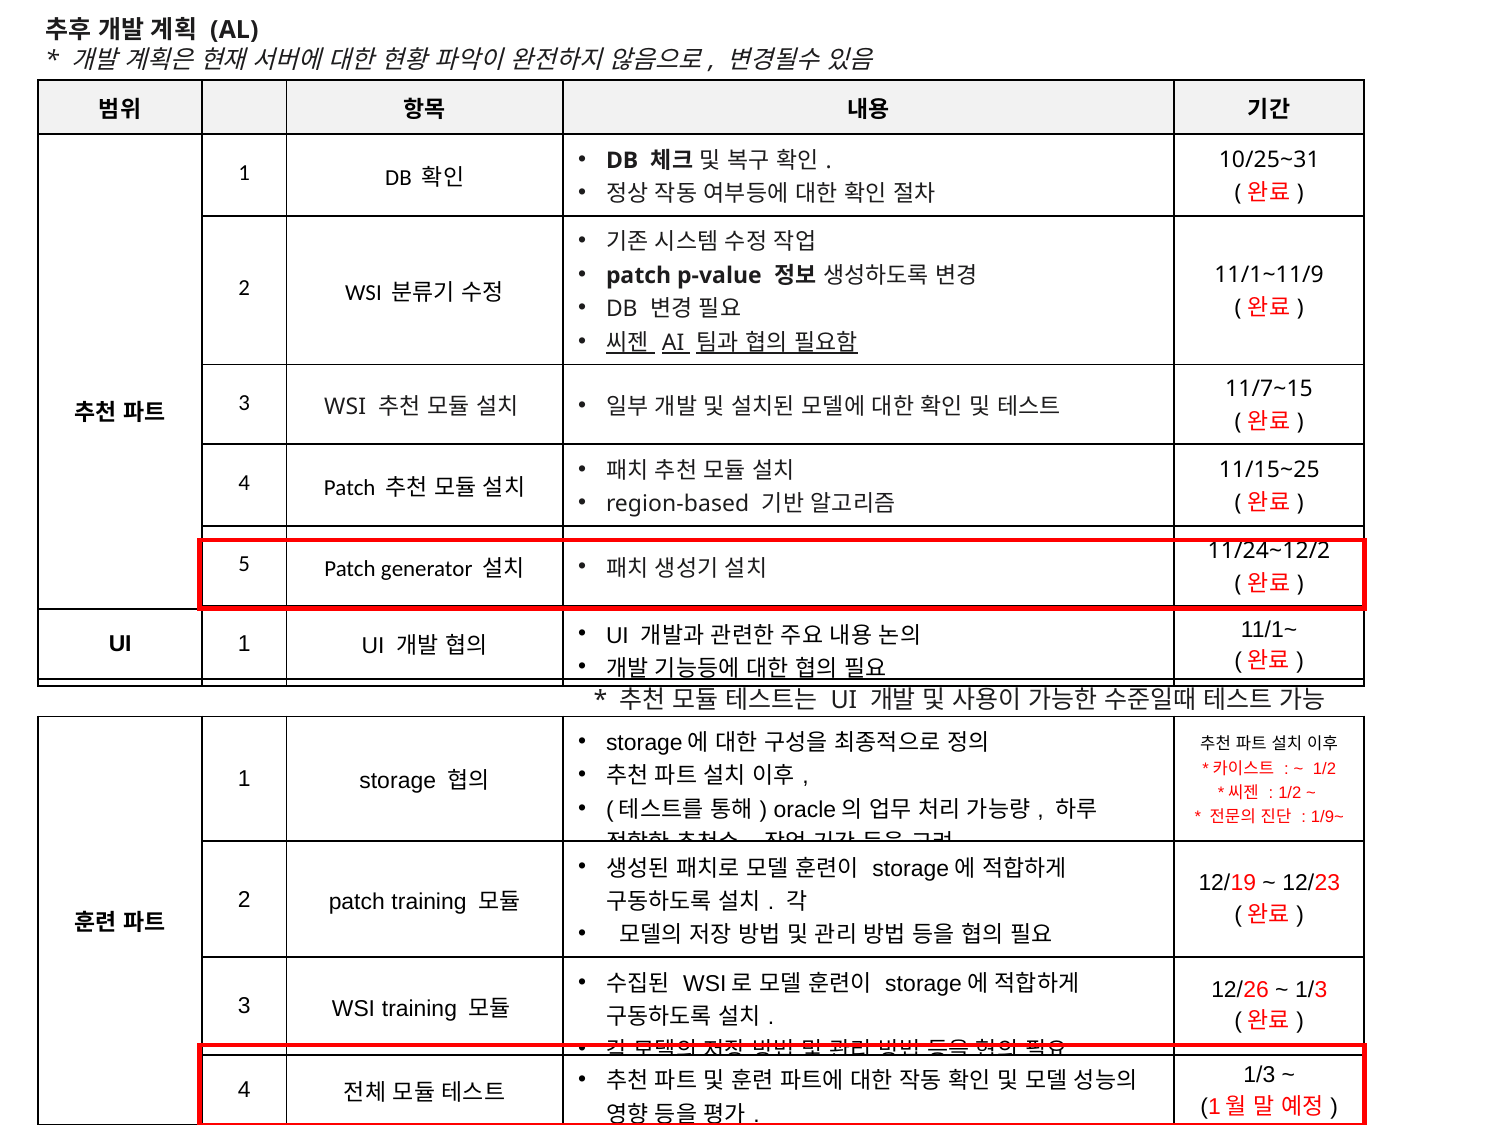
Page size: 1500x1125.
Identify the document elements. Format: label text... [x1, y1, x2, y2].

table_cell 11/24~12/2 (완료) [1175, 527, 1363, 539]
table_header 추천 파트 설치 이후 *카이스트 : ~ 1/2 *씨젠 : 1/2 ~ * 전문의 진단 : 1/9~ [1175, 717, 1363, 840]
table_header 내용 [564, 81, 1173, 133]
table_cell 수집된 WSI로 모델 훈련이 storage에 적합하게 구동하도록 설치. 각 모델의 저장 방법 및 관리 방법 등을 협의 필요 [564, 958, 1173, 1044]
table_cell 패치 추천 모듈 설치 region-based 기반 알고리즘 [564, 445, 1173, 525]
table_header UI 개발 협의 [287, 610, 562, 678]
text_box [199, 1044, 1365, 1125]
table_cell 10/25~31 (완료) [1175, 135, 1363, 215]
table_header 훈련 파트 [39, 717, 201, 1124]
table_cell DB 체크 및 복구 확인. 정상 작동 여부등에 대한 확인 절차 [564, 135, 1173, 215]
text_box 추후 개발 계획 (AL) * 개발 계획은 현재 서버에 대한 현황 파악이 완전하지 않음으로, 변경될수 있음 [30, 6, 1303, 81]
table_cell 2 [203, 217, 286, 364]
table_cell 기존 시스템 수정 작업 patch p-value 정보 생성하도록 변경 DB 변경 필요 씨젠 AI 팀과 협의 필요함 [564, 217, 1173, 364]
table_header storage에 대한 구성을 최종적으로 정의 추천 파트 설치 이후, (테스트를 통해) oracle의 업무 처리 가능량, 하루 적합한 추천수, 작업 기간 등을 고려 [564, 717, 1173, 840]
table_cell DB 확인 [287, 135, 562, 215]
table_header 범위 [39, 81, 201, 133]
table_cell 추천 파트 [39, 135, 201, 608]
table_header storage 협의 [287, 717, 562, 840]
table_cell WSI training 모듈 [287, 958, 562, 1044]
table_cell 2 [203, 842, 286, 956]
table_cell 추천 파트 모듈 테스트 [287, 680, 562, 685]
table_cell 1 [203, 135, 286, 215]
table_cell 패치 생성기 설치 [564, 527, 1173, 539]
table_header UI [39, 610, 201, 678]
table_cell 생성된 패치로 모델 훈련이 storage에 적합하게 구동하도록 설치. 각 모델의 저장 방법 및 관리 방법 등을 협의 필요 [564, 842, 1173, 956]
table_header 1 [203, 610, 286, 678]
table_cell 11/15~25 (완료) [1175, 445, 1363, 525]
table_cell 6 [203, 680, 286, 685]
table_cell 11/1~11/9 (완료) [1175, 217, 1363, 364]
table_header UI 개발과 관련한 주요 내용 논의 개발 기능등에 대한 협의 필요 [564, 610, 1173, 678]
table_cell 12/19 ~ 12/23 (완료) [1175, 842, 1363, 956]
table_cell WSI 분류기 수정 [287, 217, 562, 364]
table_cell 3 [203, 365, 286, 443]
table_header 11/1~ (완료) [1175, 610, 1363, 678]
table_header [203, 81, 286, 133]
table_cell 3 [203, 958, 286, 1044]
table_cell 추천 파트 [39, 680, 201, 685]
table_cell Patch 추천 모듈 설치 [287, 445, 562, 525]
table_header 항목 [287, 81, 562, 133]
text_box * 추천 모듈 테스트는 UI 개발 및 사용이 가능한 수준일때 테스트 가능 [578, 675, 1500, 721]
table_cell Patch generator 설치 [287, 527, 562, 539]
table_cell 11/7~15 (완료) [1175, 365, 1363, 443]
table_cell 일부 개발 및 설치된 모델에 대한 확인 및 테스트 [564, 365, 1173, 443]
table_cell WSI 추천 모듈 설치 [287, 365, 562, 443]
text_box [199, 539, 1365, 610]
table_cell 12/26 ~ 1/3 (완료) [1175, 958, 1363, 1044]
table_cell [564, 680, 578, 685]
table_header 기간 [1175, 81, 1363, 133]
table_cell 4 [203, 445, 286, 525]
table_header 1 [203, 717, 286, 840]
table_cell patch training 모듈 [287, 842, 562, 956]
table_cell 5 [203, 527, 286, 539]
